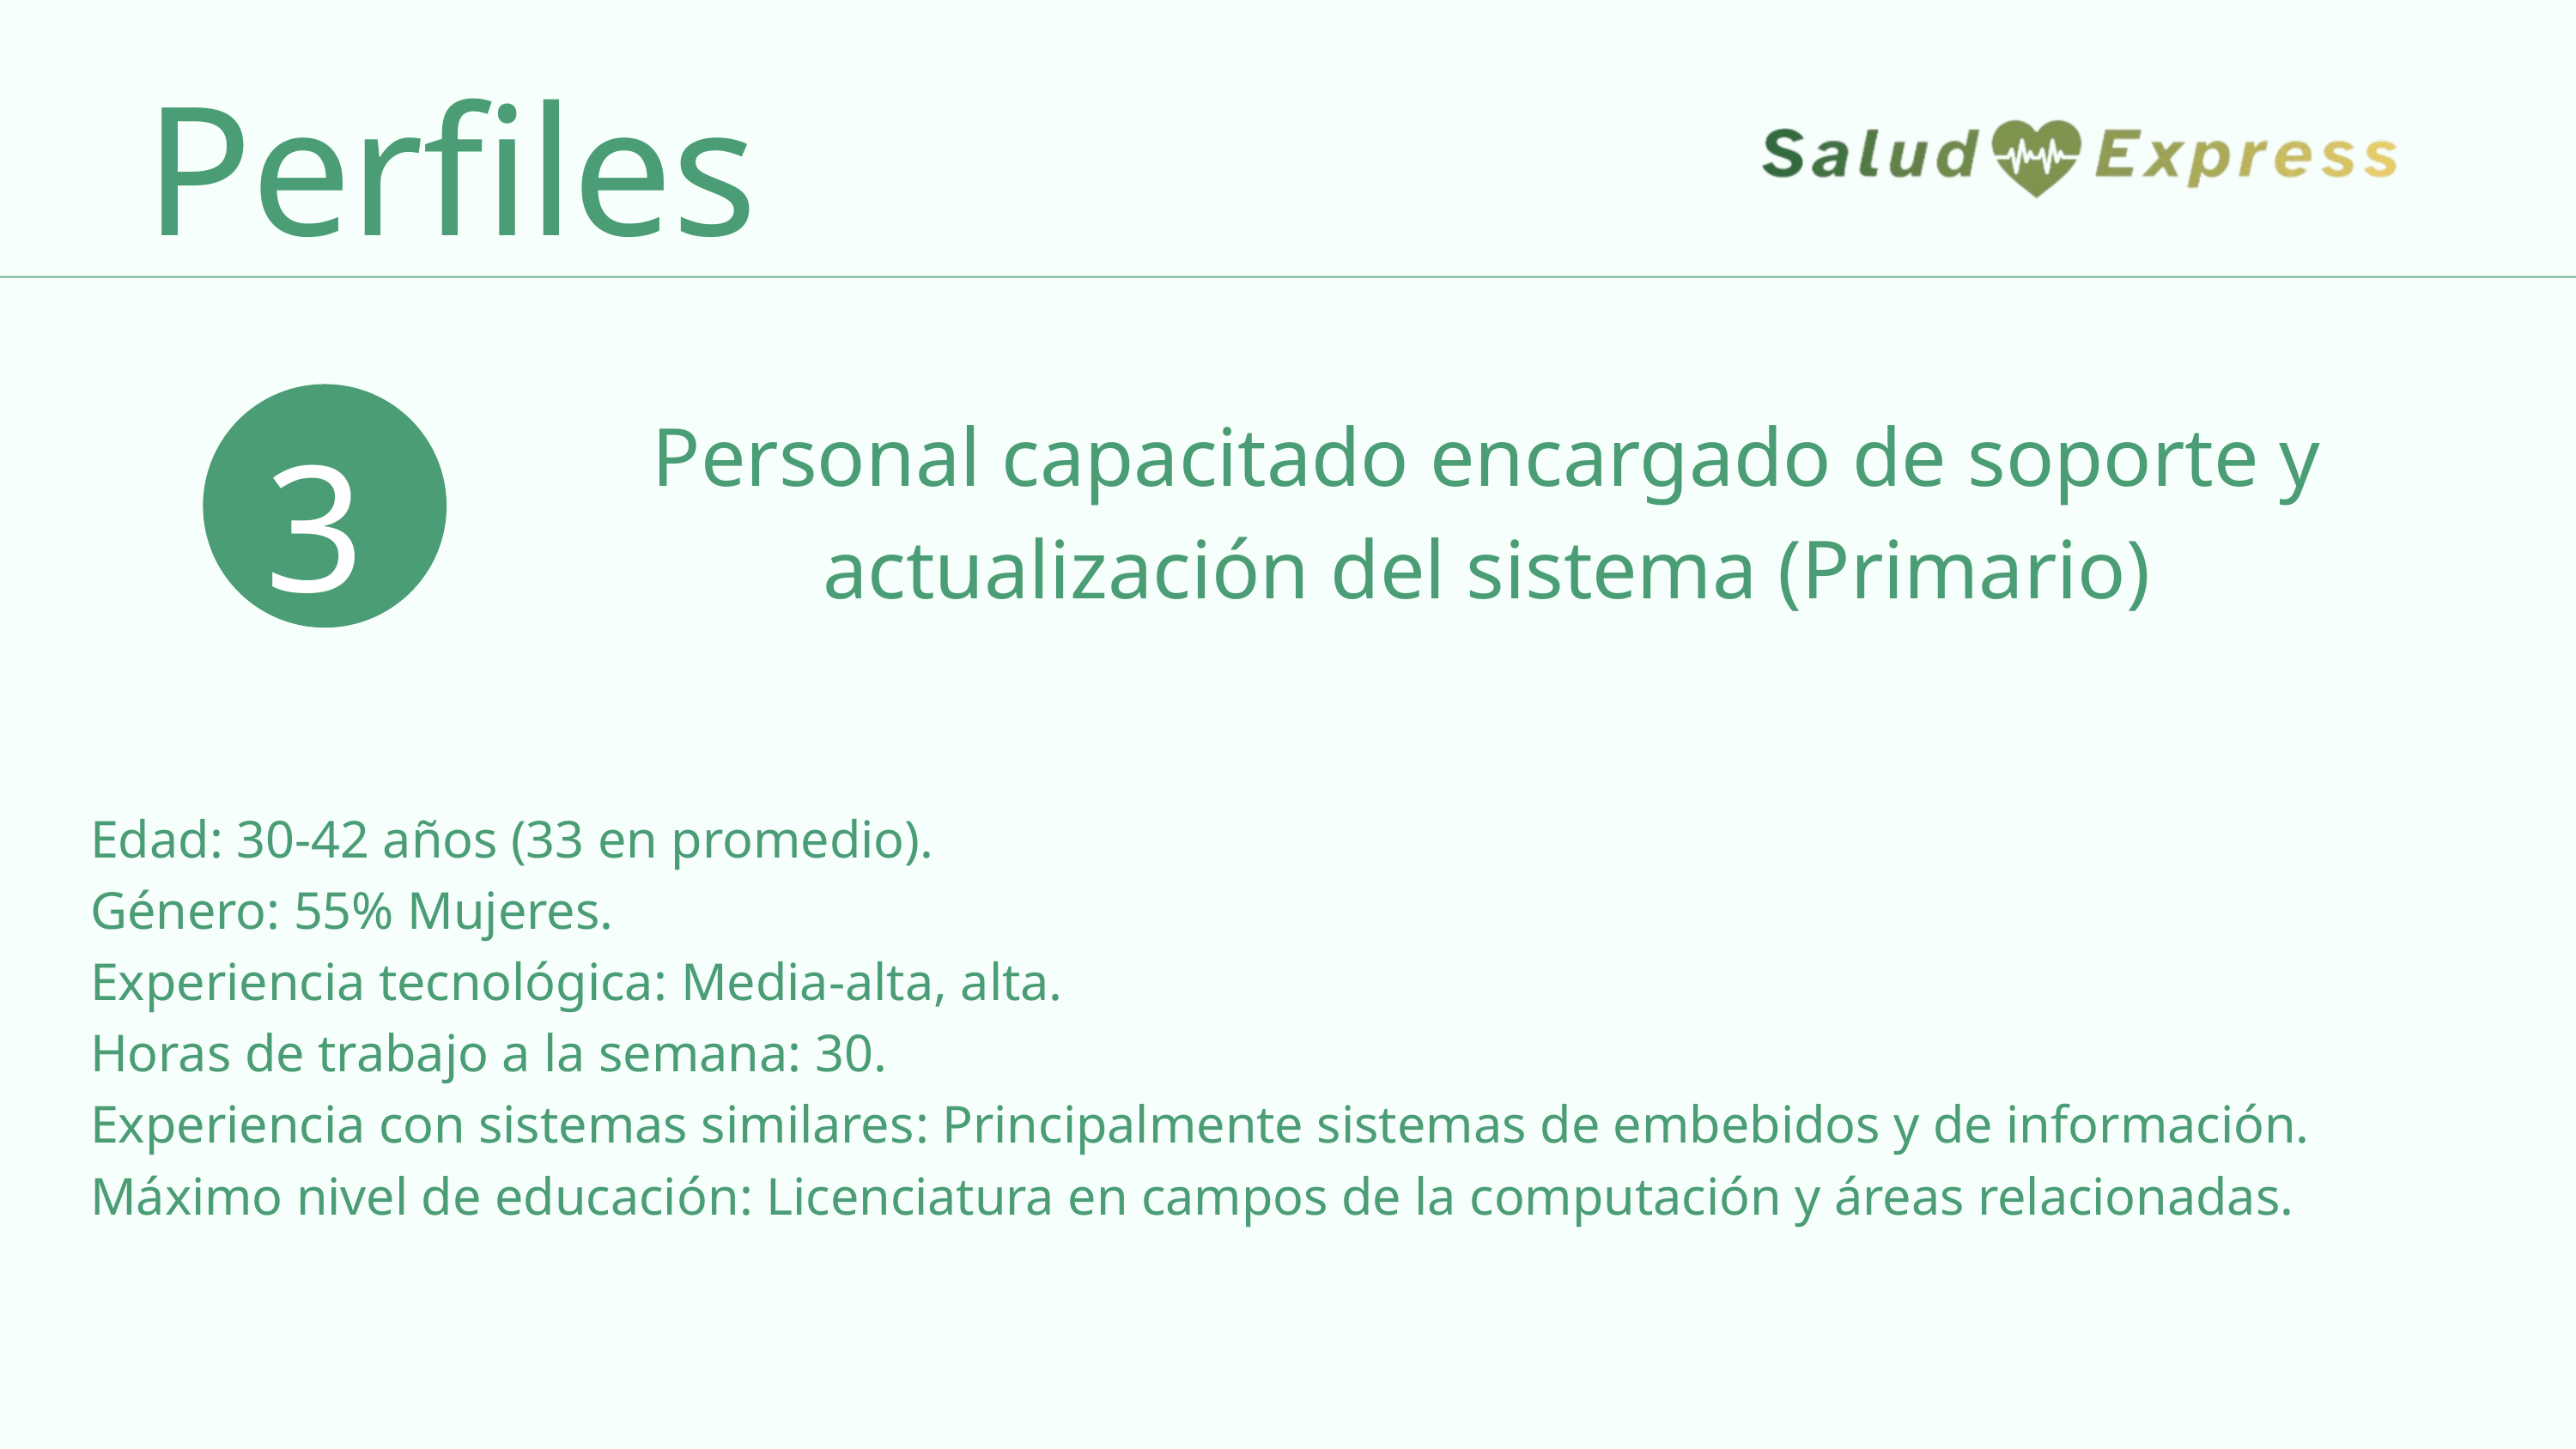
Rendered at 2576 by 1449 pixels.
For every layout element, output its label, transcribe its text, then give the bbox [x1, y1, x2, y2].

text_box [1588, 0, 2546, 315]
text_box Personal capacitado encargado de soporte y actualización del sistema (Primario) [464, 390, 2516, 615]
text_box Perfiles [144, 74, 1042, 272]
text_box Edad: 30-42 años (33 en promedio). Género: 55% Mujeres. Experiencia tecnológica: Media-alta, alta. Horas de trabajo a la semana: 30. Experiencia con sistemas similares: Principalmente sistemas de embebidos y de información. Máximo nivel de educación: Licenciatura en campos de la computación y áreas relacionadas. [89, 797, 2546, 1225]
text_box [203, 384, 459, 628]
